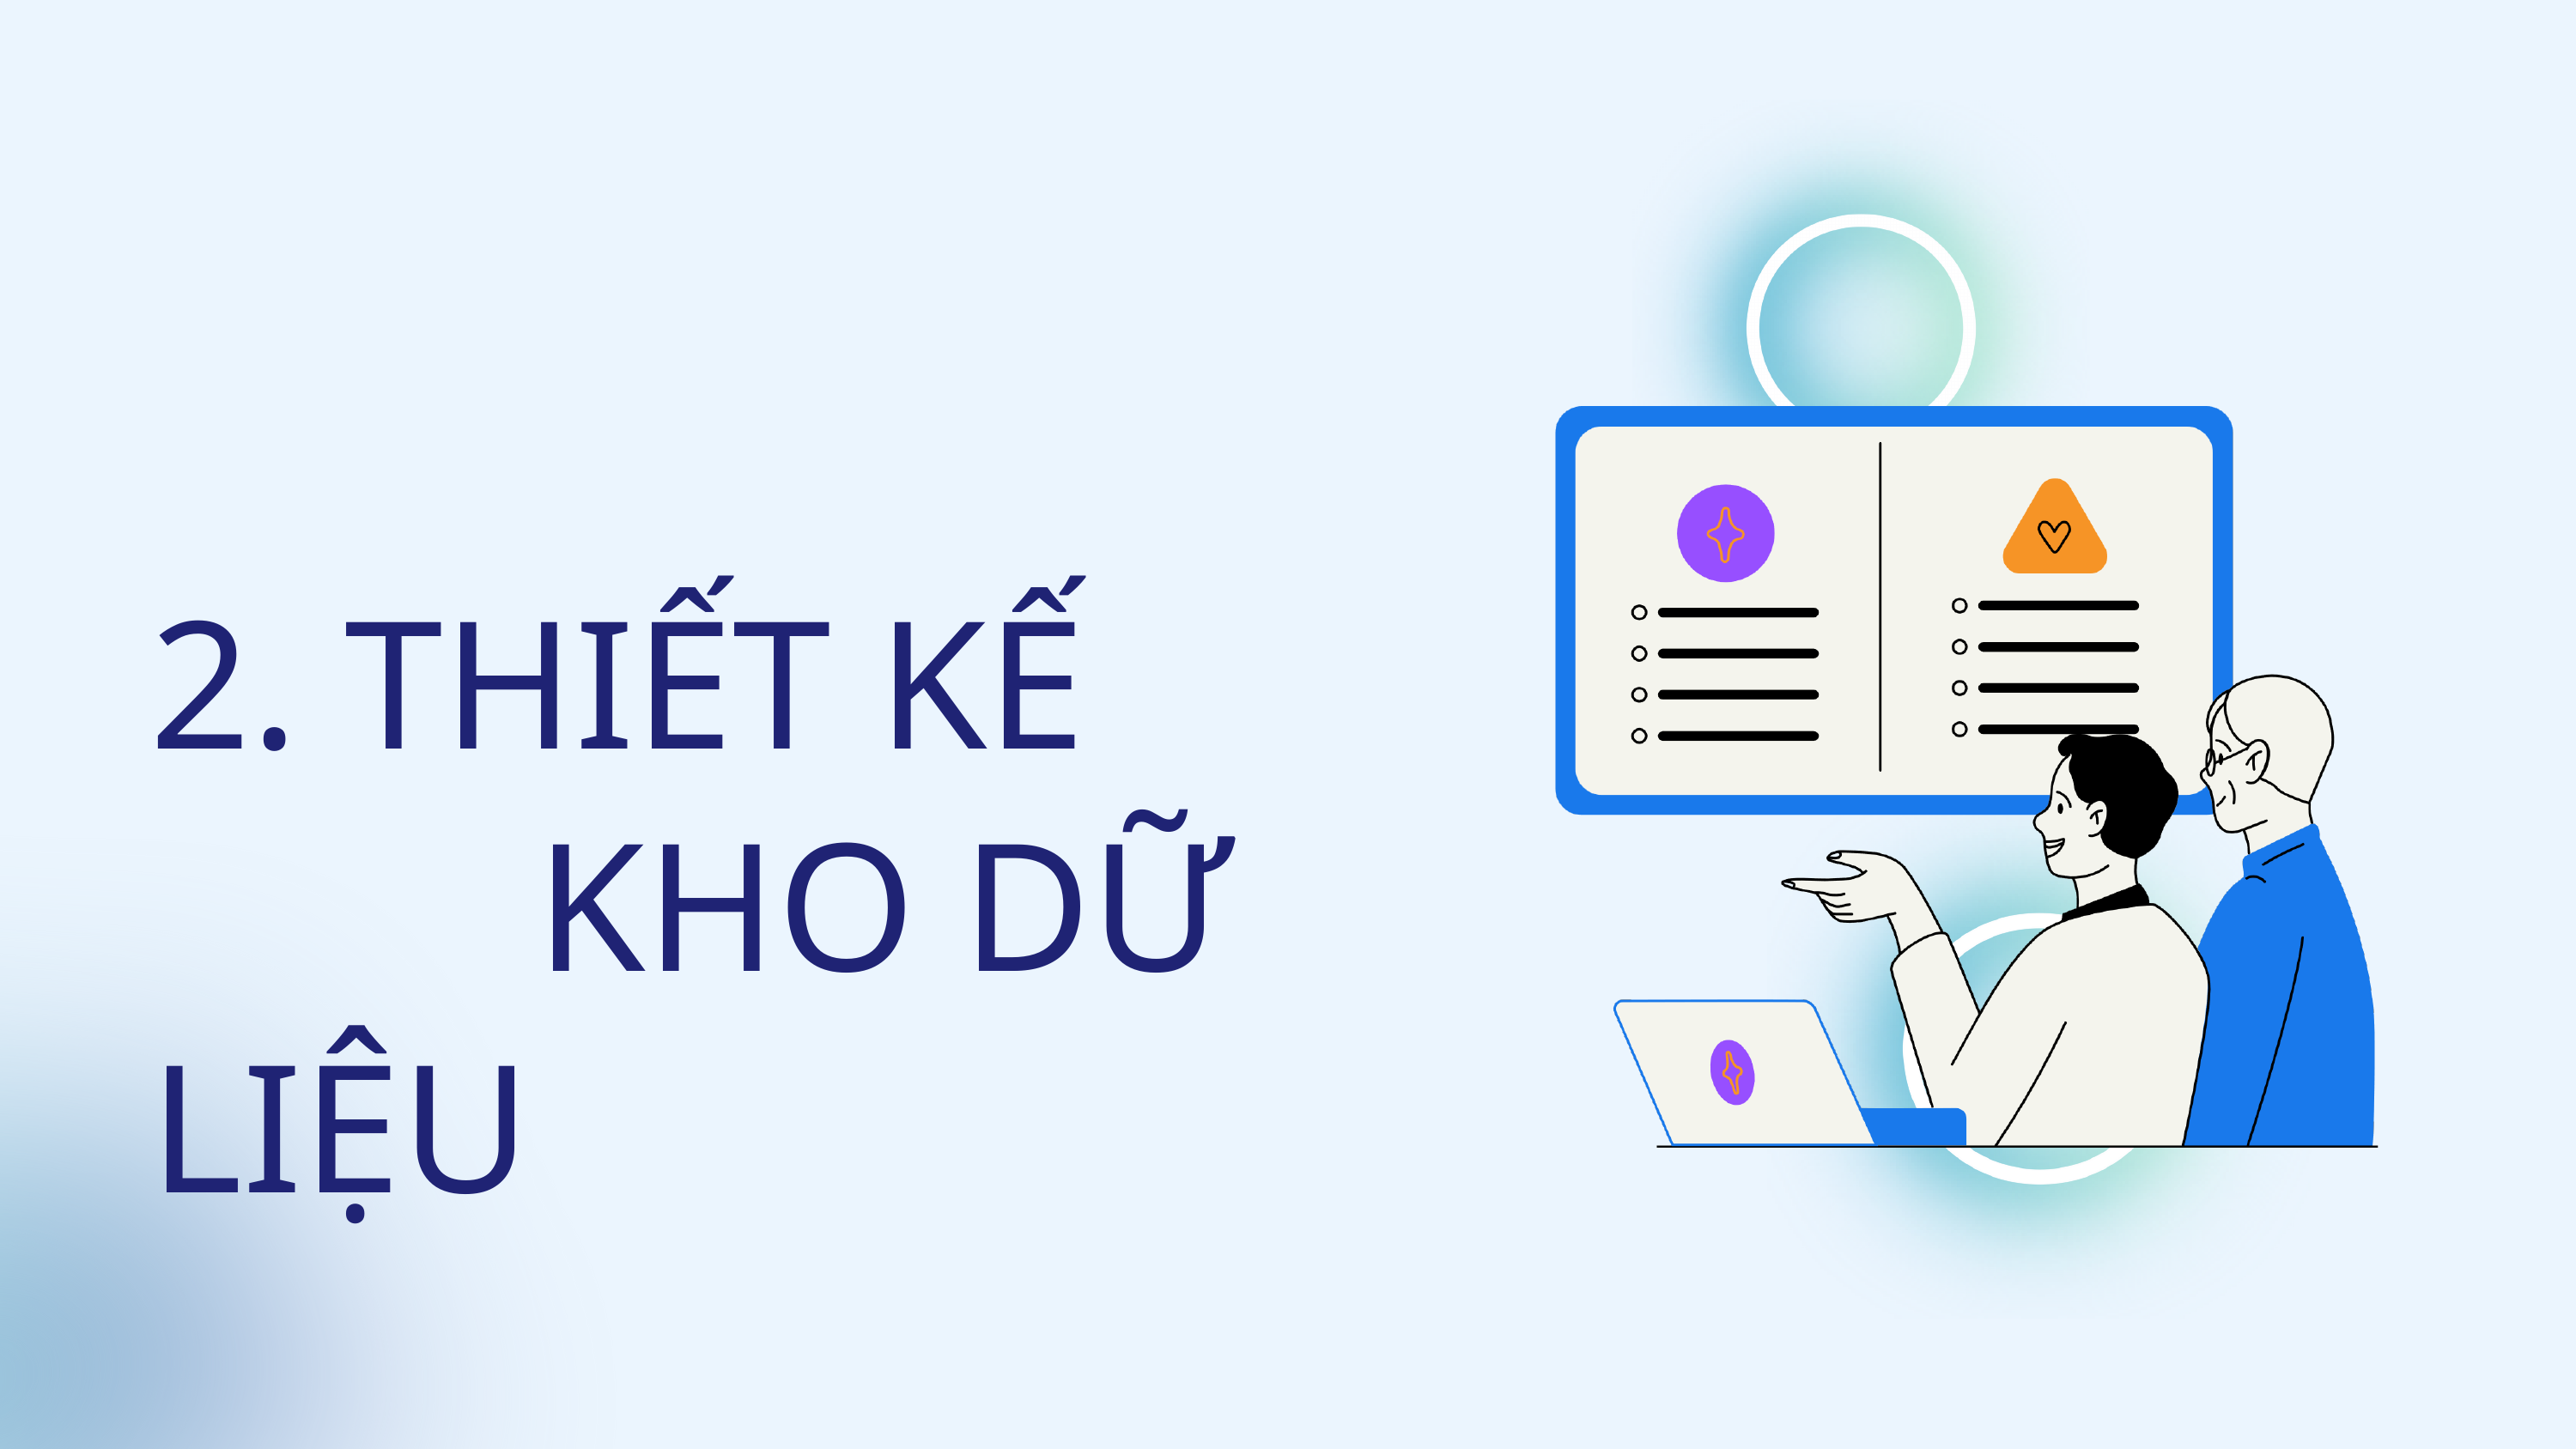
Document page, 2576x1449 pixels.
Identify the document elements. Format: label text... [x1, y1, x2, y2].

text_box [1554, 406, 2379, 1148]
text_box 2. THIẾT KẾ KHO DỮ LIỆU [149, 562, 1577, 1228]
text_box [1767, 1148, 2312, 1319]
text_box [1632, 100, 2090, 406]
text_box [0, 800, 654, 1449]
